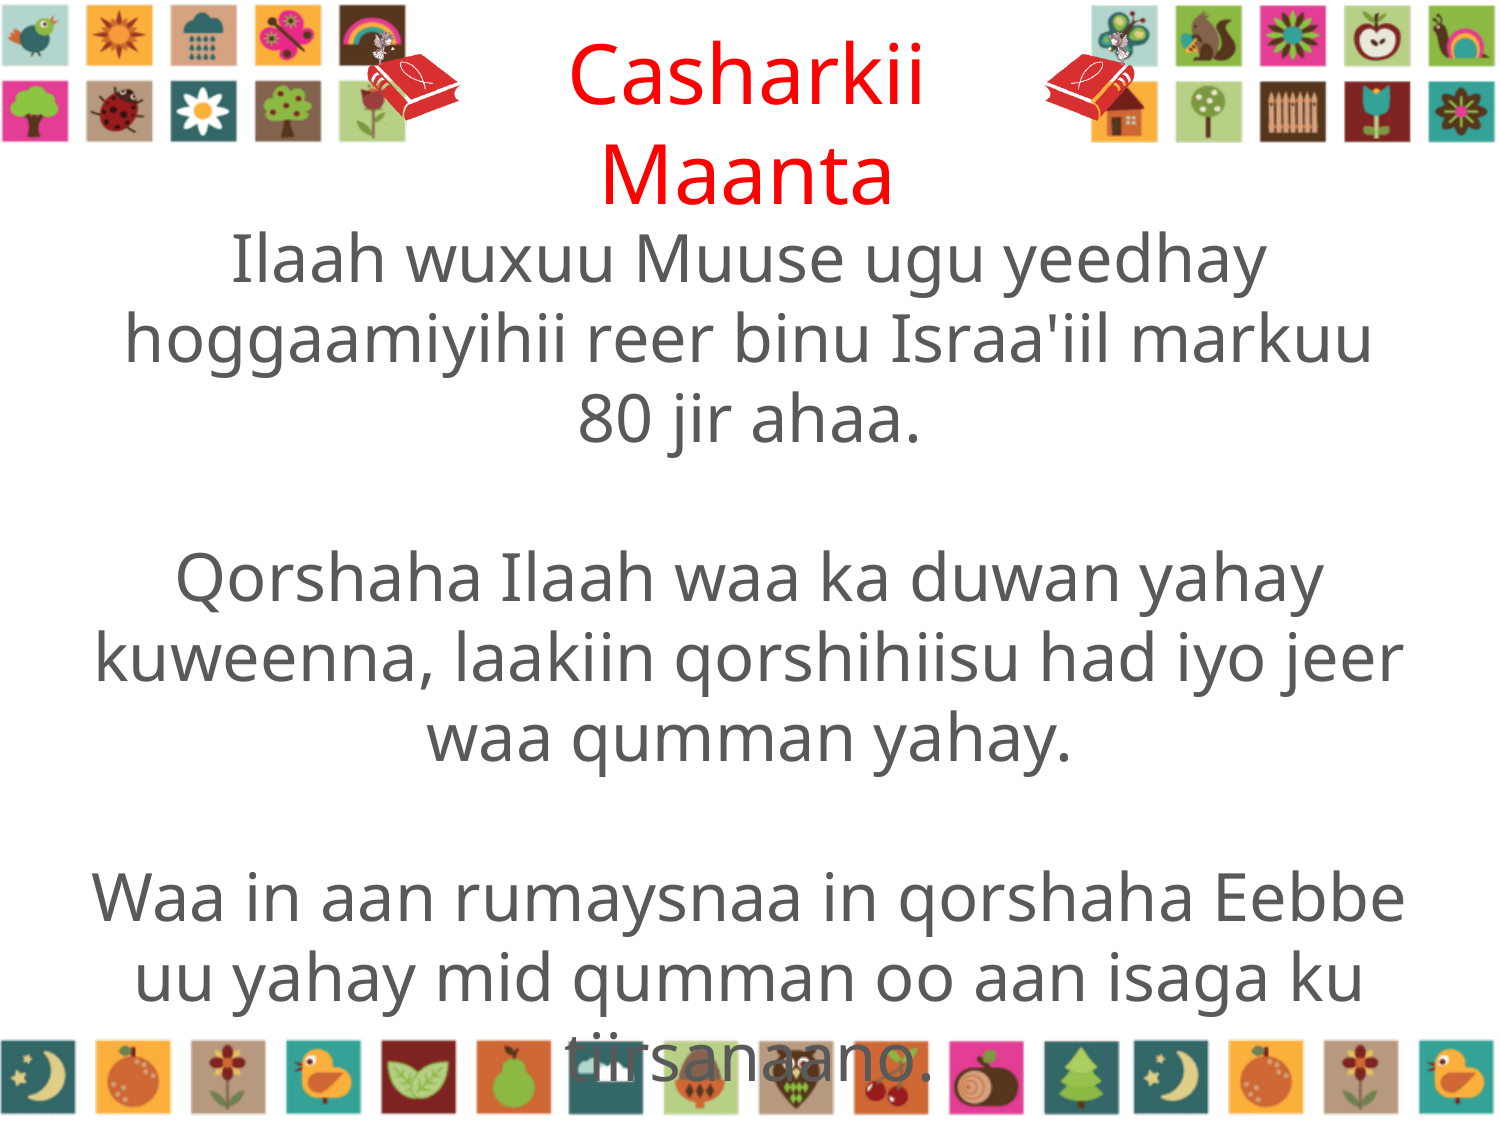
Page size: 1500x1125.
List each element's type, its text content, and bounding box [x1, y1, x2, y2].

text_box Ilaah wuxuu Muuse ugu yeedhay hoggaamiyihii reer binu Israa'iil markuu 80 jir ahaa. Qorshaha Ilaah waa ka duwan yahay kuweenna, laakiin qorshihiisu had iyo jeer waa qumman yahay. Waa in aan rumaysnaa in qorshaha Eebbe uu yahay mid qumman oo aan isaga ku tiirsanaano. [76, 208, 1424, 1027]
picture [0, 3, 492, 150]
picture [1013, 3, 1500, 150]
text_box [0, 1028, 1500, 1118]
text_box Casharkii Maanta [414, 13, 1080, 208]
